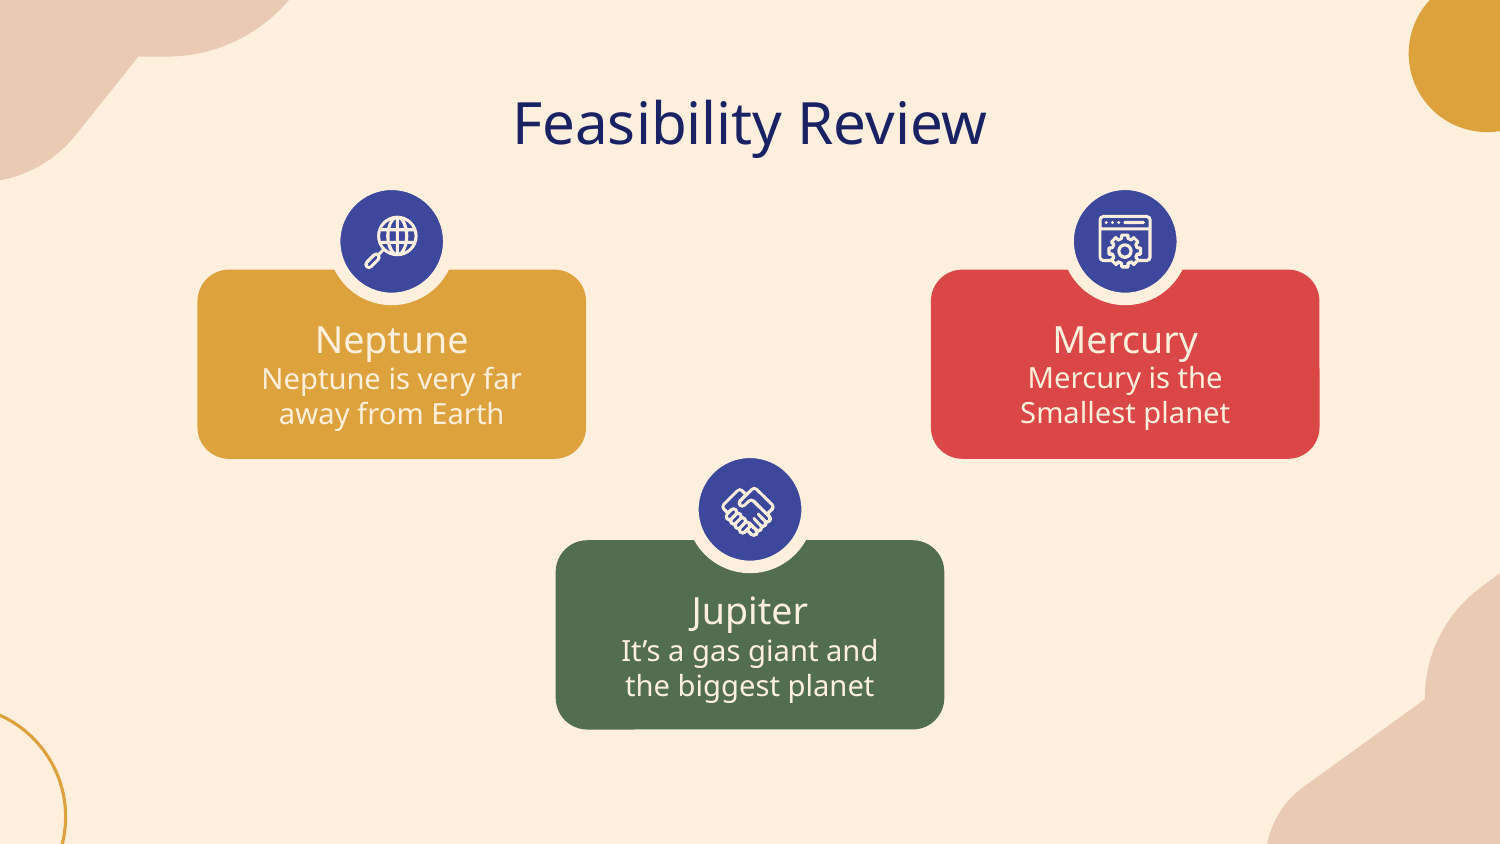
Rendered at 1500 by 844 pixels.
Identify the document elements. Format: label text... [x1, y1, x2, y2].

text_box Mercury is the Smallest planet [974, 358, 1276, 439]
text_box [1067, 183, 1184, 300]
text_box Jupiter [599, 565, 901, 629]
text_box [555, 540, 945, 730]
text_box [692, 451, 808, 565]
text_box [721, 486, 775, 537]
text_box Neptune [241, 294, 543, 358]
text_box Neptune is very far away from Earth [241, 358, 543, 440]
title Feasibility Review [116, 71, 1383, 166]
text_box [333, 183, 450, 300]
text_box Mercury [974, 294, 1276, 358]
text_box It’s a gas giant and the biggest planet [599, 629, 901, 712]
text_box [930, 269, 1320, 459]
text_box [197, 269, 587, 459]
